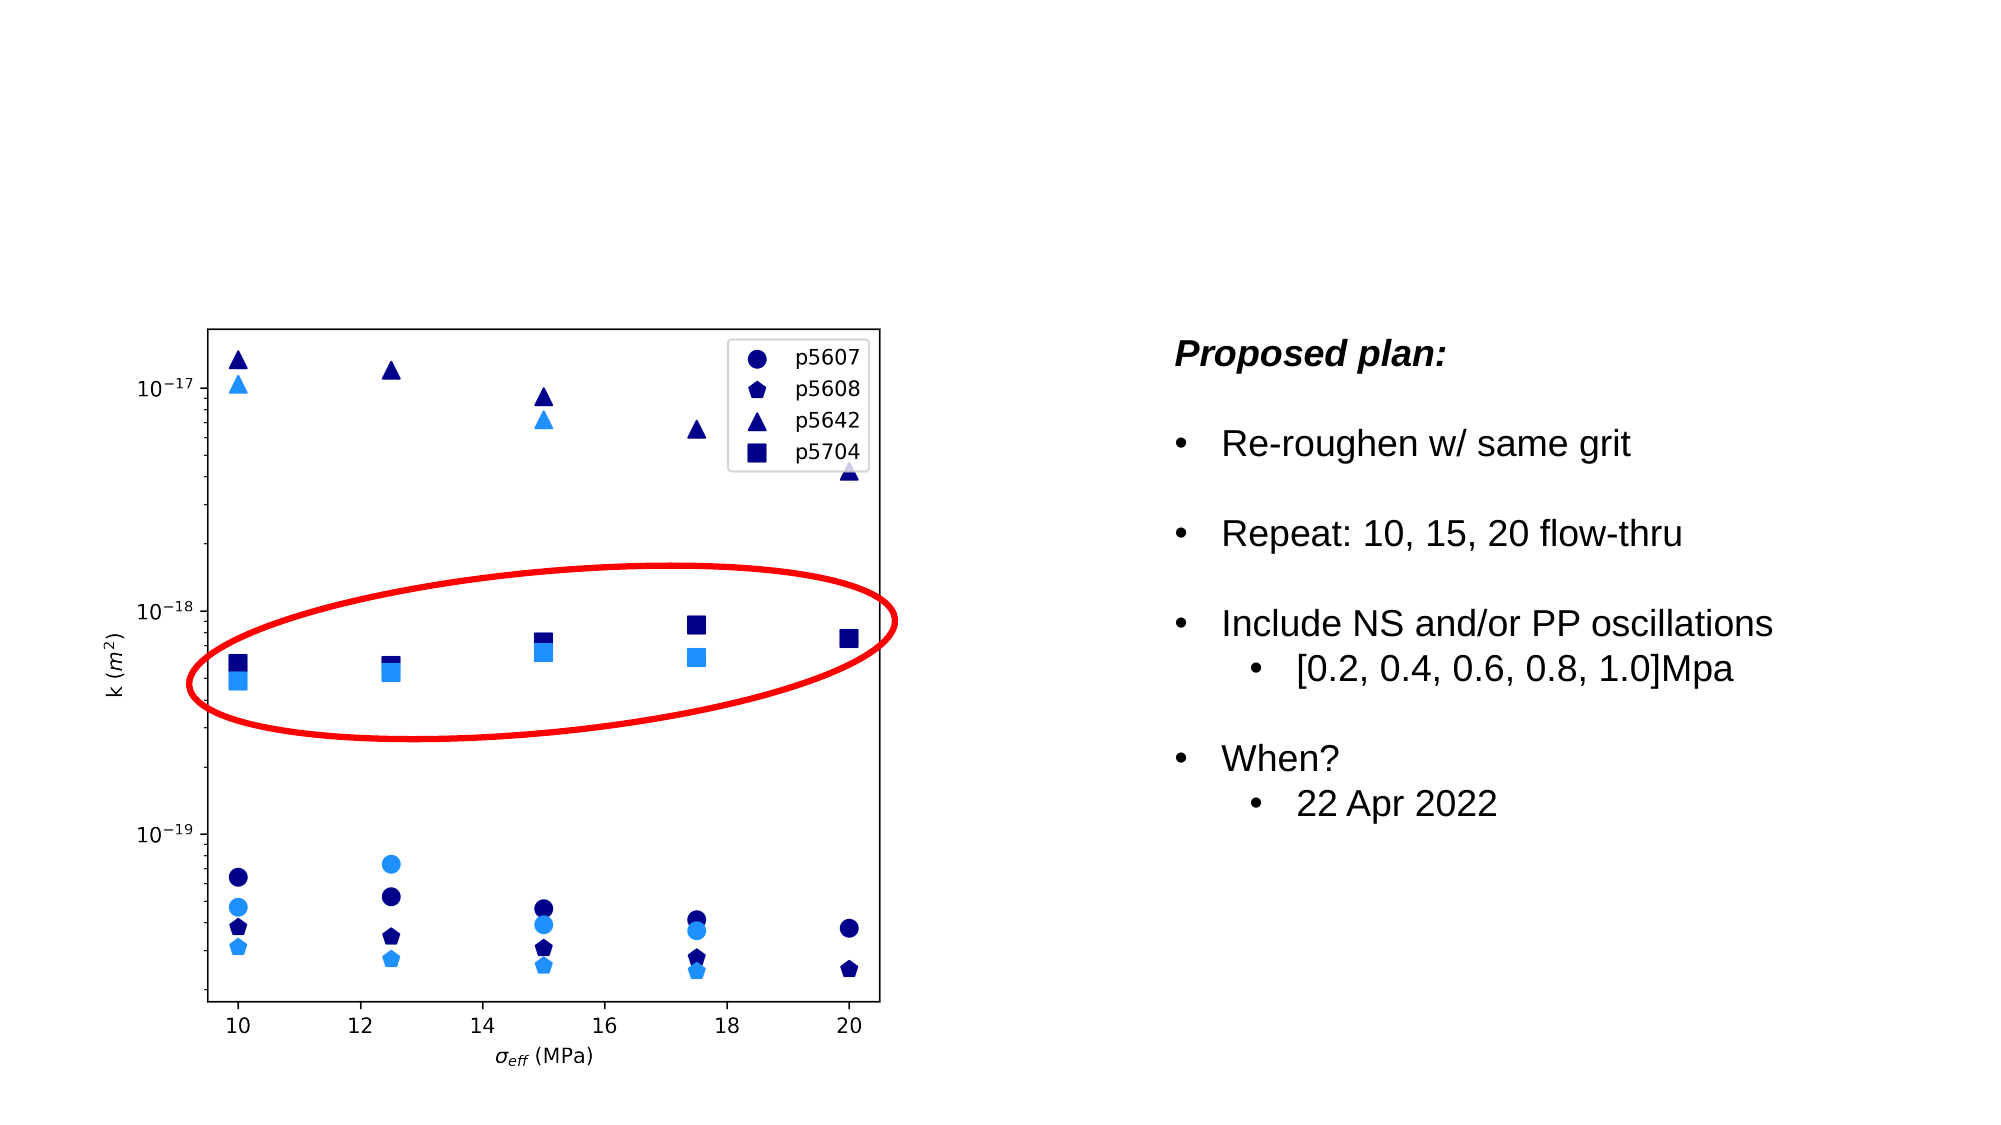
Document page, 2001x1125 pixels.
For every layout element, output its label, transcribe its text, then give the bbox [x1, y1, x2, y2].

picture [88, 314, 894, 1082]
text_box Proposed plan: Re-roughen w/ same grit Repeat: 10, 15, 20 flow-thru Include NS and/or PP oscillations [0.2, 0.4, 0.6, 0.8, 1.0]Mpa When? 22 Apr 2022 [1159, 322, 1833, 832]
